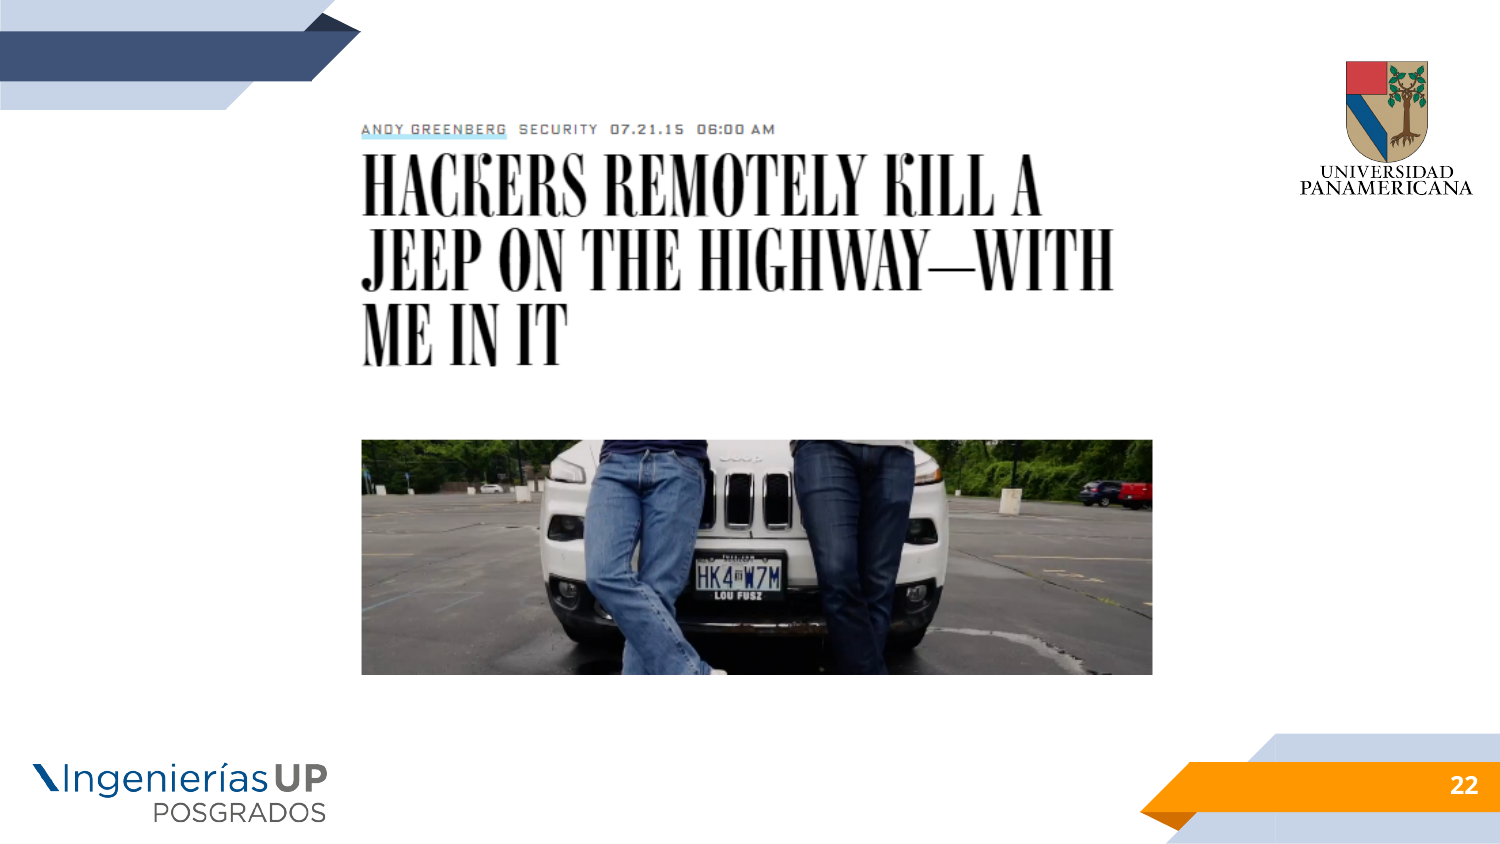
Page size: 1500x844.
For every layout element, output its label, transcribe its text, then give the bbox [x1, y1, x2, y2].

picture [1286, 44, 1490, 210]
picture [340, 102, 1188, 675]
slide_number 22 [1249, 760, 1494, 813]
picture [15, 737, 344, 844]
